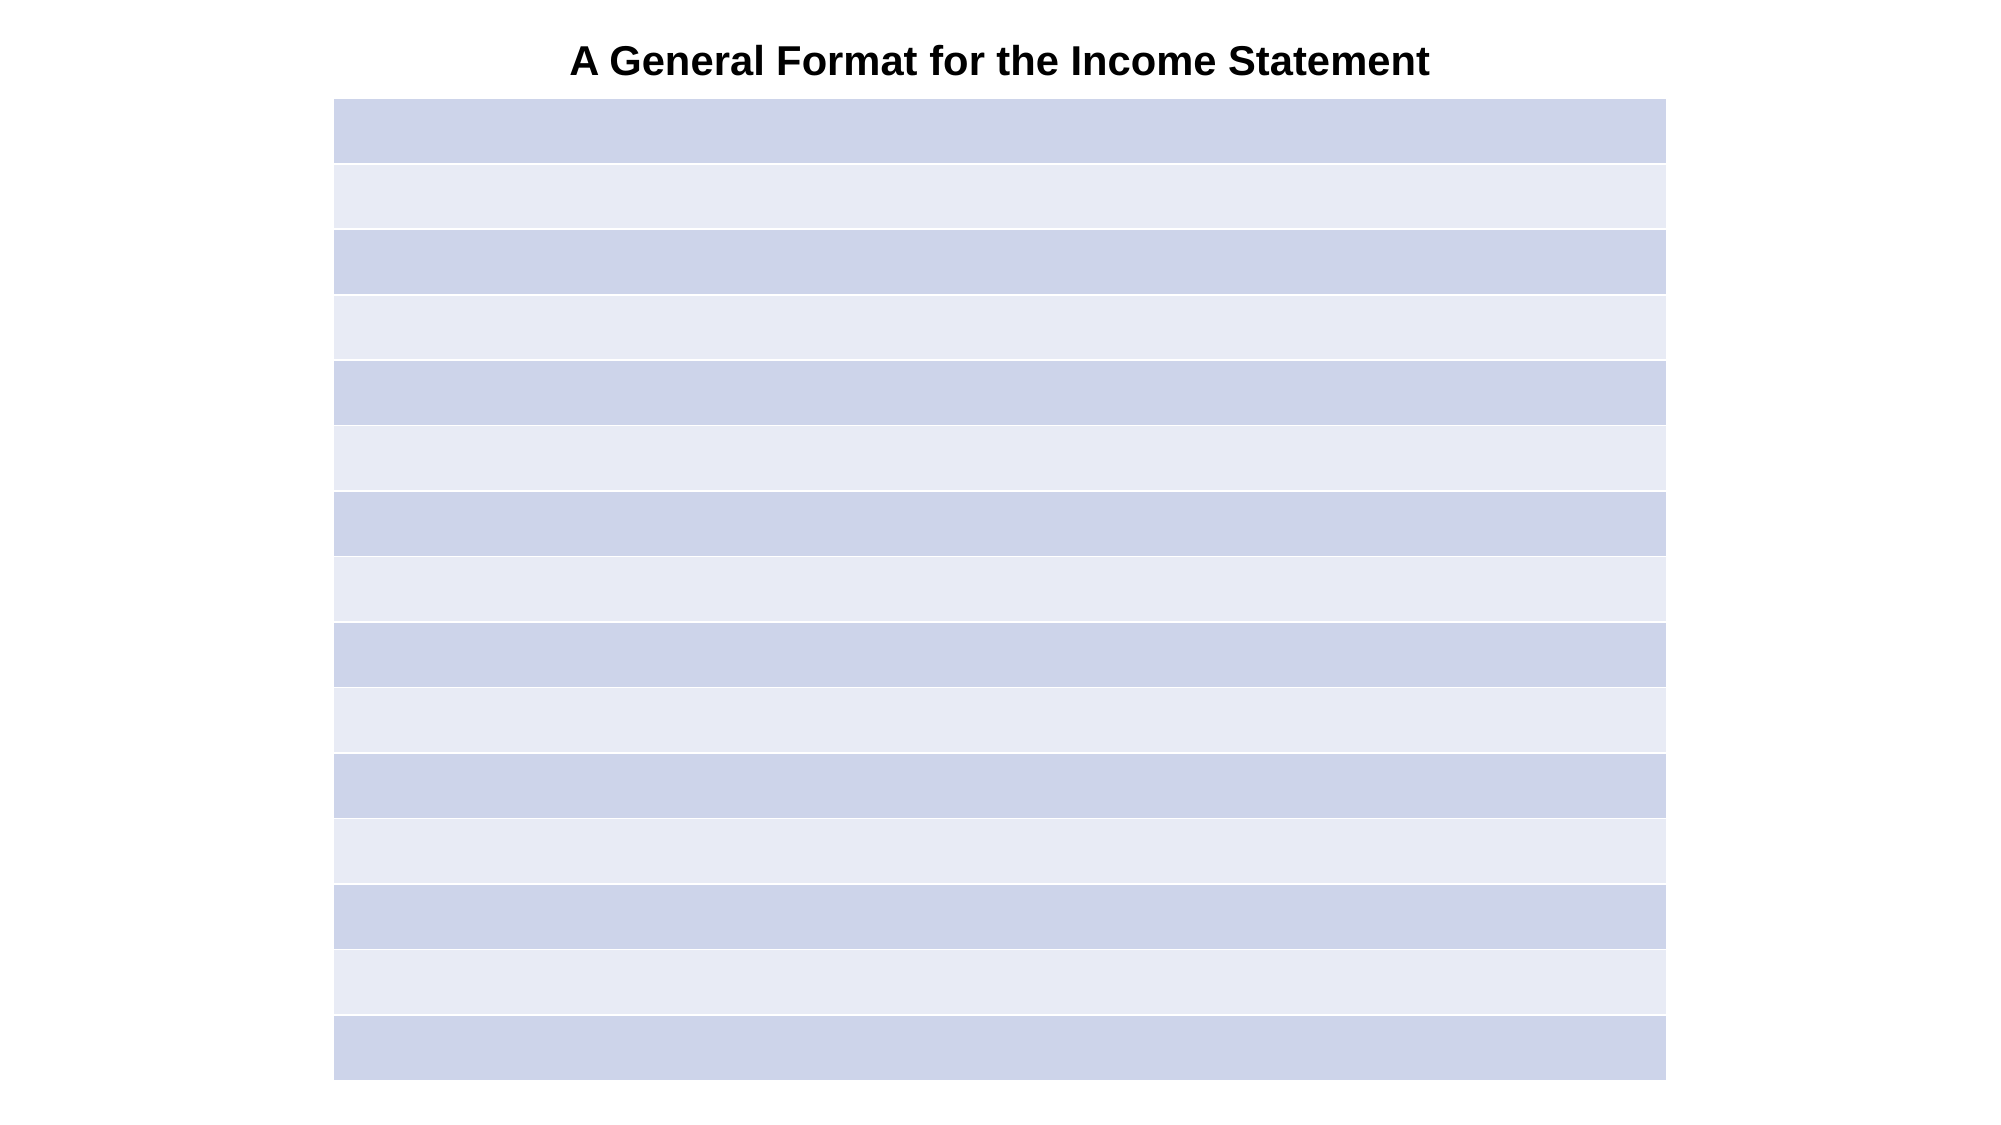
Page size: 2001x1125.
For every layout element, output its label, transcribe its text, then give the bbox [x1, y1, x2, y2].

table_cell [334, 296, 1666, 359]
table_cell [334, 557, 1666, 621]
table_cell [334, 426, 1666, 490]
table_cell [334, 1016, 1666, 1080]
table_cell [334, 688, 1666, 752]
table_cell [334, 492, 1666, 556]
table_cell [334, 754, 1666, 818]
table_header [334, 99, 1666, 163]
table_cell [334, 950, 1666, 1014]
table_cell [334, 230, 1666, 294]
table_cell [334, 623, 1666, 687]
table_cell [334, 885, 1666, 949]
table_cell [334, 165, 1666, 228]
table_cell [334, 361, 1666, 425]
text_box A General Format for the Income Statement [561, 26, 1438, 91]
table_cell [334, 819, 1666, 883]
